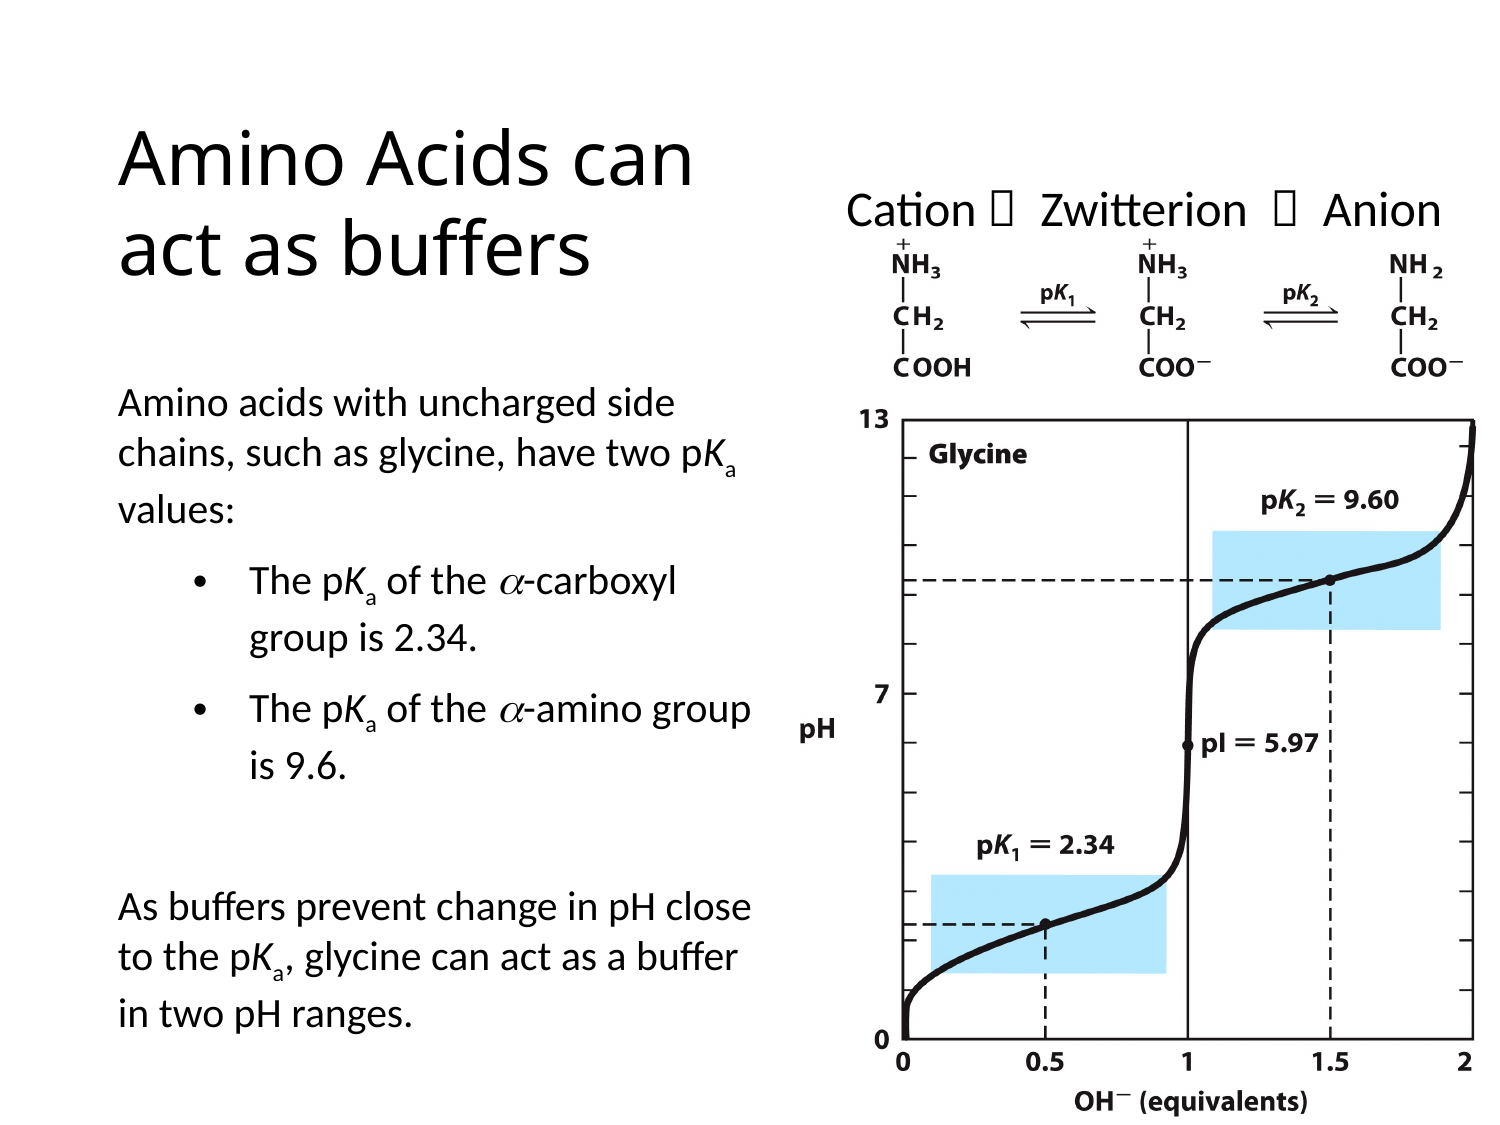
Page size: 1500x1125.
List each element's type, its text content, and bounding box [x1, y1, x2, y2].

title Amino Acids can act as buffers [103, 13, 819, 367]
text_box Cation  Zwitterion  Anion [831, 168, 1500, 244]
text_box Amino acids with uncharged side chains, such as glycine, have two pKa values: The pKa of the -carboxyl group is 2.34. The pKa of the -amino group is 9.6. As buffers prevent change in pH close to the pKa, glycine can act as a buffer in two pH ranges. [103, 367, 793, 1115]
picture [793, 231, 1481, 1125]
